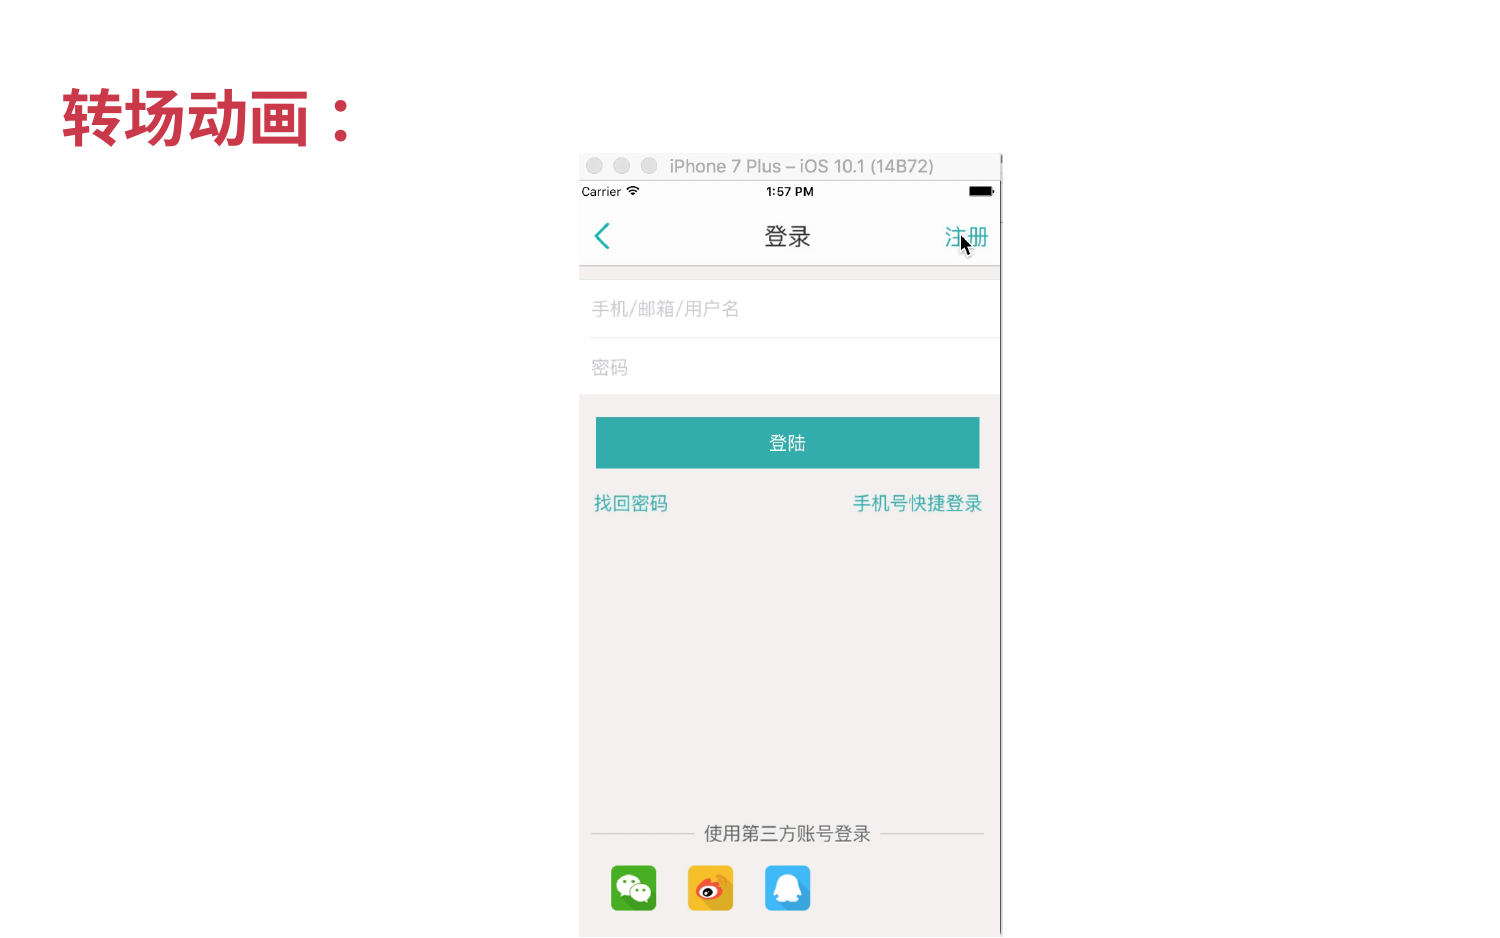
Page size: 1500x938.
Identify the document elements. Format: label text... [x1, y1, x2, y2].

text_box 转场动画 ： [46, 71, 1327, 162]
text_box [578, 152, 1005, 938]
